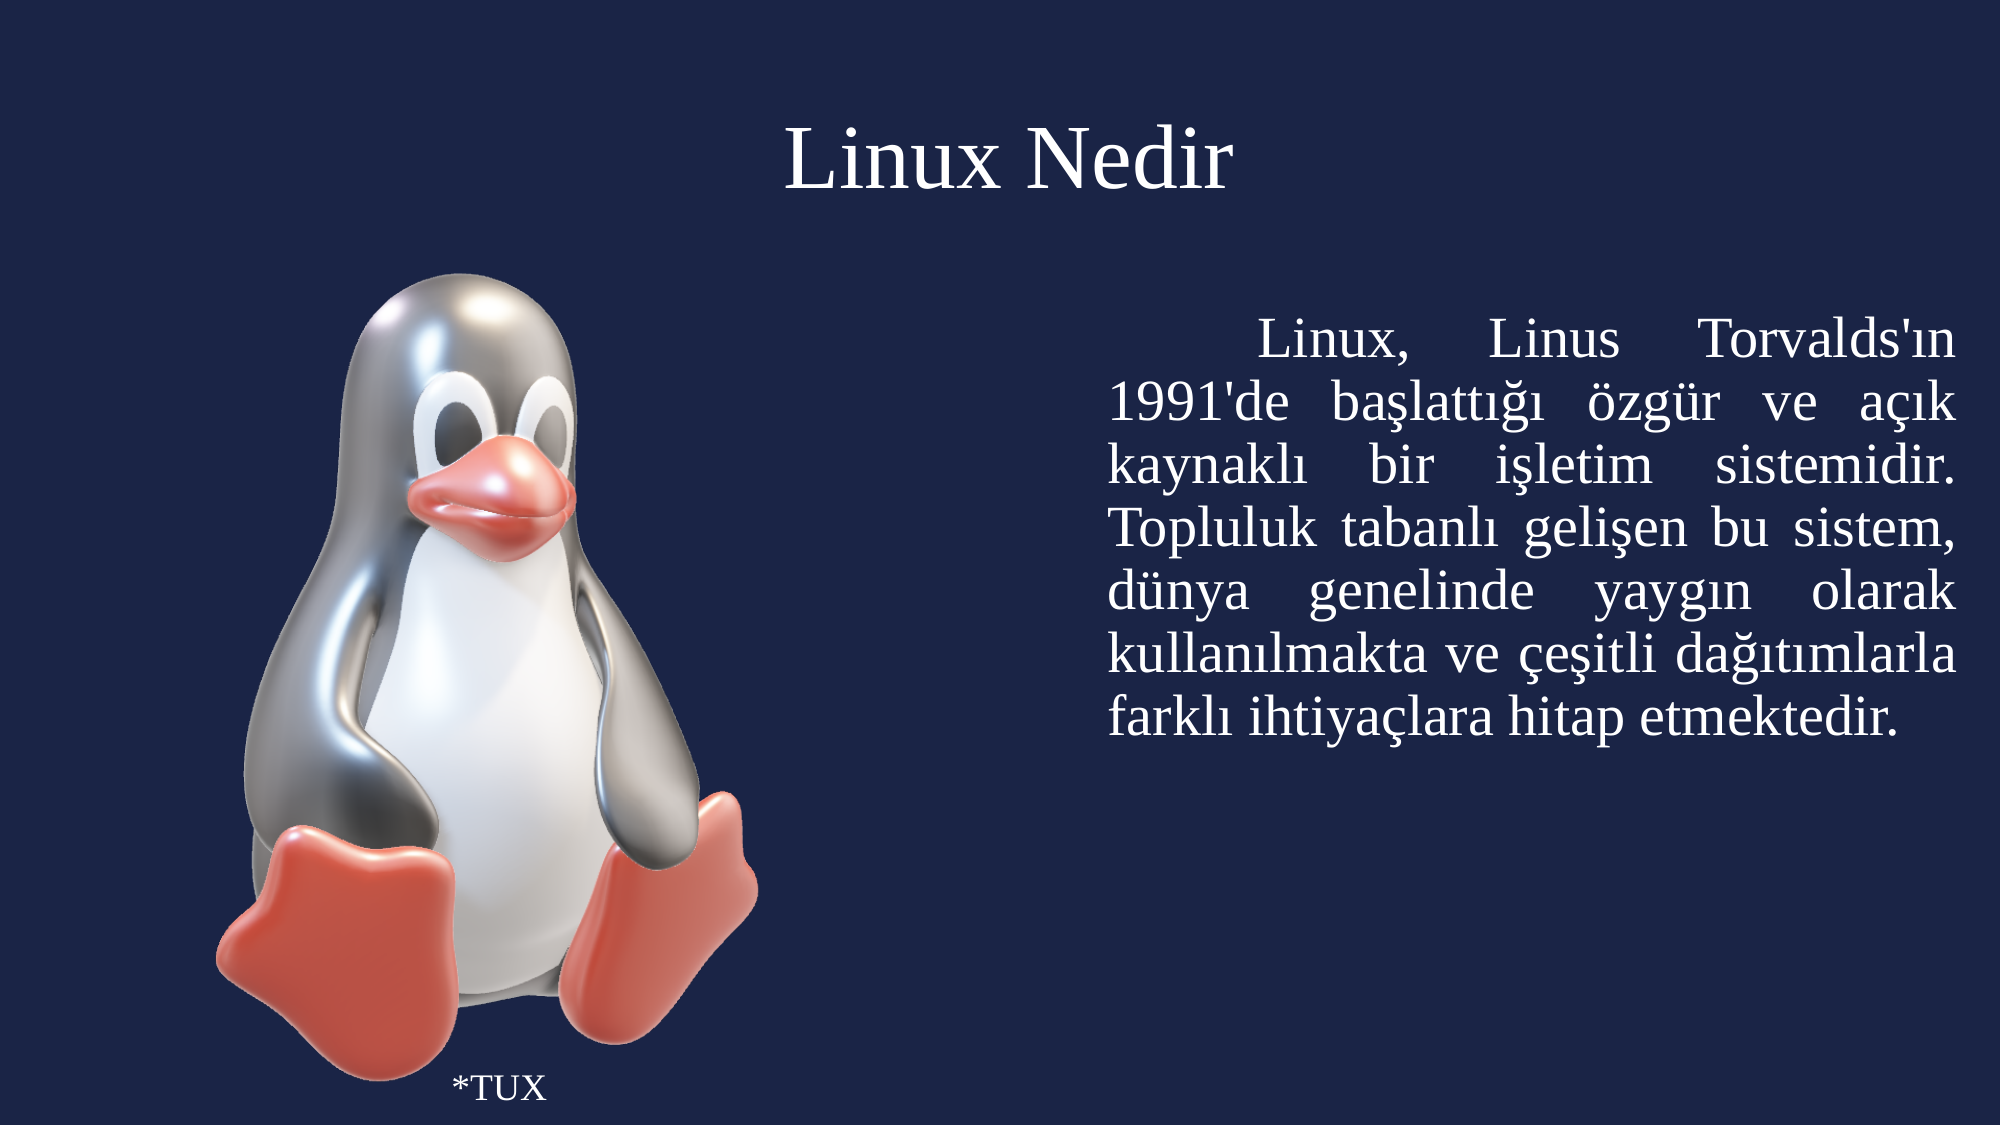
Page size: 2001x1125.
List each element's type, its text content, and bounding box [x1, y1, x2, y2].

text_box *TUX [436, 1055, 582, 1115]
list Linux, Linus Torvalds'ın 1991'de başlattığı özgür ve açık kaynaklı bir işletim sistemidir. Topluluk tabanlı gelişen bu sistem, dünya genelinde yaygın olarak kullanılmakta ve çeşitli dağıtımlarla farklı ihtiyaçlara hitap etmektedir. [1092, 299, 1973, 1014]
title Linux Nedir [768, 50, 1282, 268]
picture [151, 221, 769, 1091]
